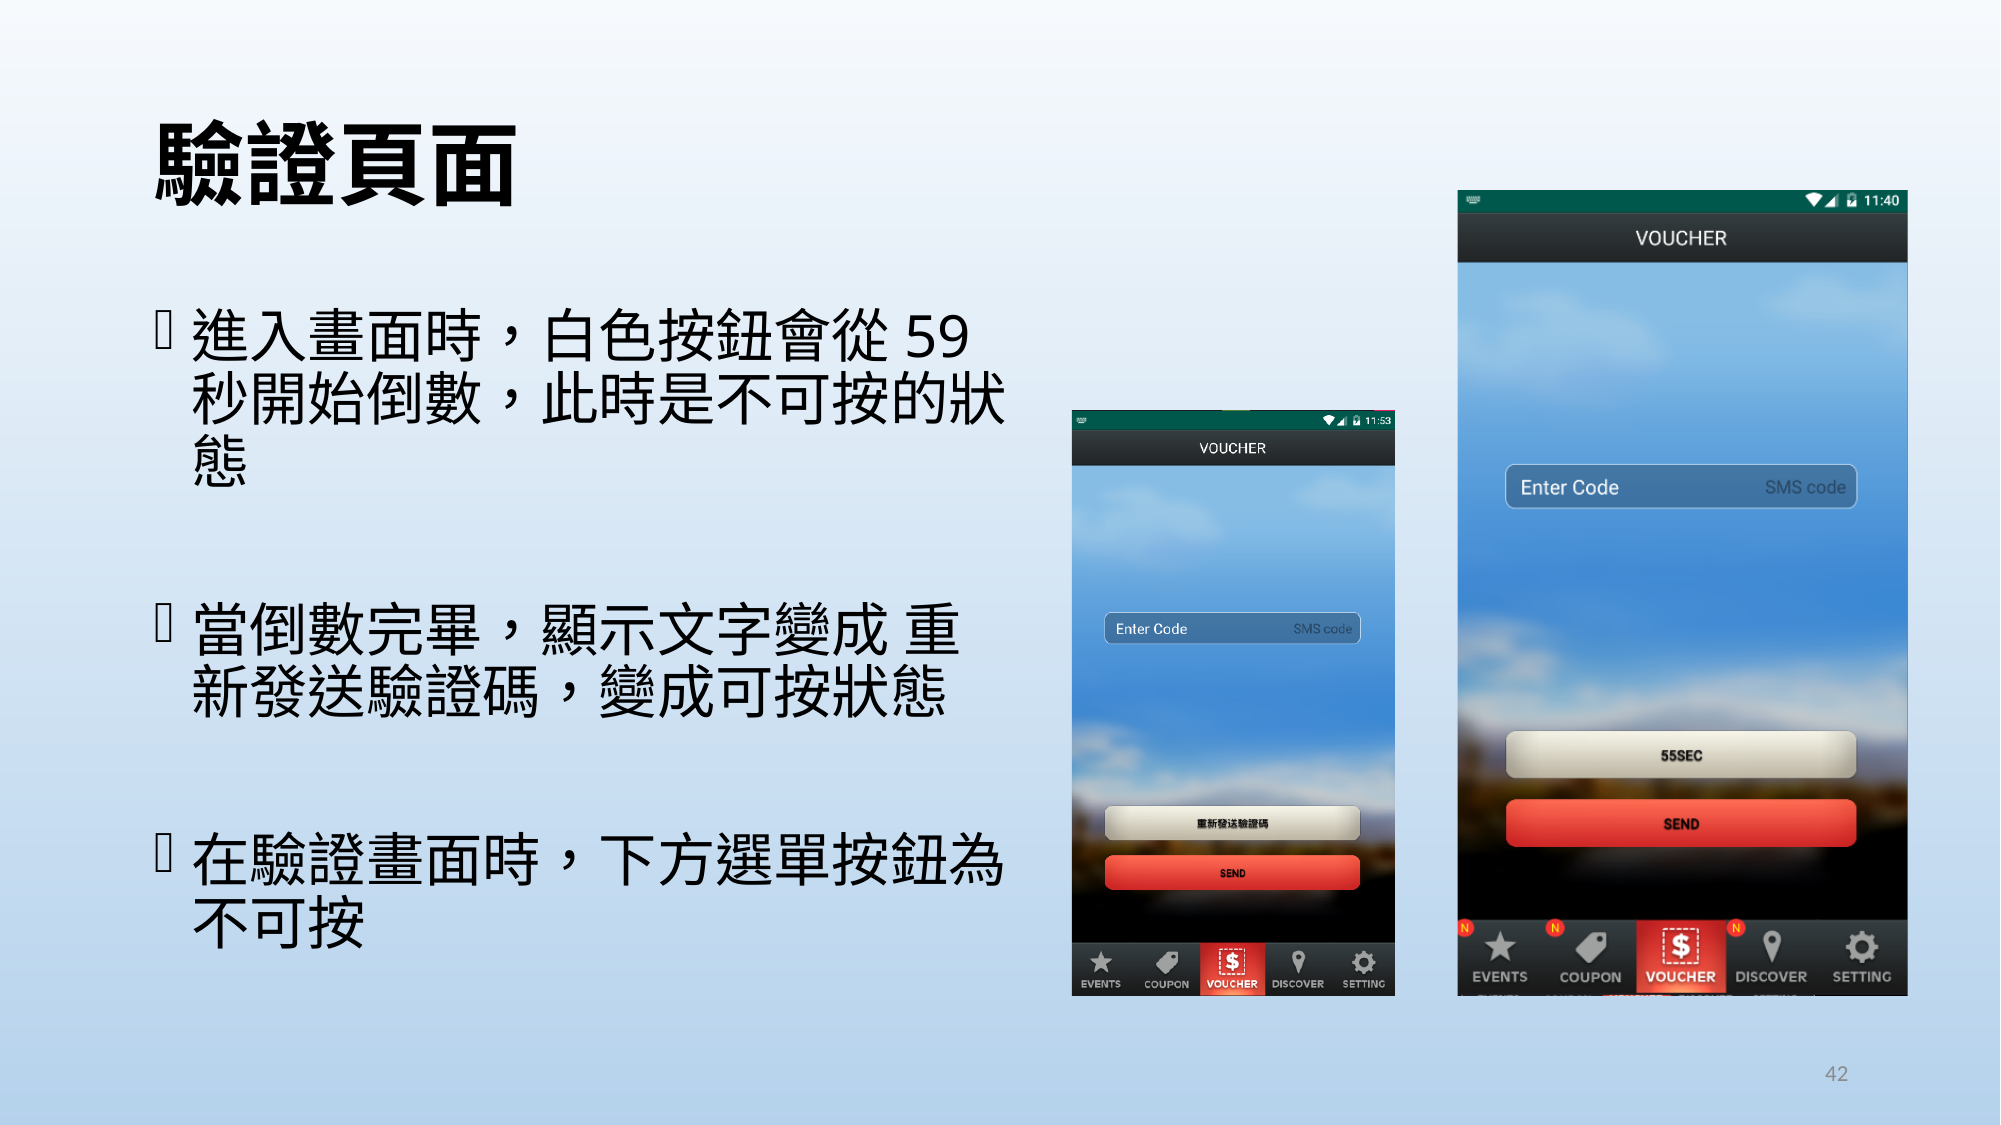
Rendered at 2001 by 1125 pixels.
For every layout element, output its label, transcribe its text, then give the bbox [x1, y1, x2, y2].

slide_number 42 [1413, 1042, 1864, 1103]
title 驗證頁面 [138, 60, 1864, 278]
list 進入畫面時，白色按鈕會從59秒開始倒數，此時是不可按的狀態 當倒數完畢，顯示文字變成 重新發送驗證碼，變成可按狀態 在驗證畫面時，下方選單按鈕為不可按 [138, 299, 1035, 1014]
picture [1071, 410, 1395, 996]
picture [1457, 190, 1908, 996]
